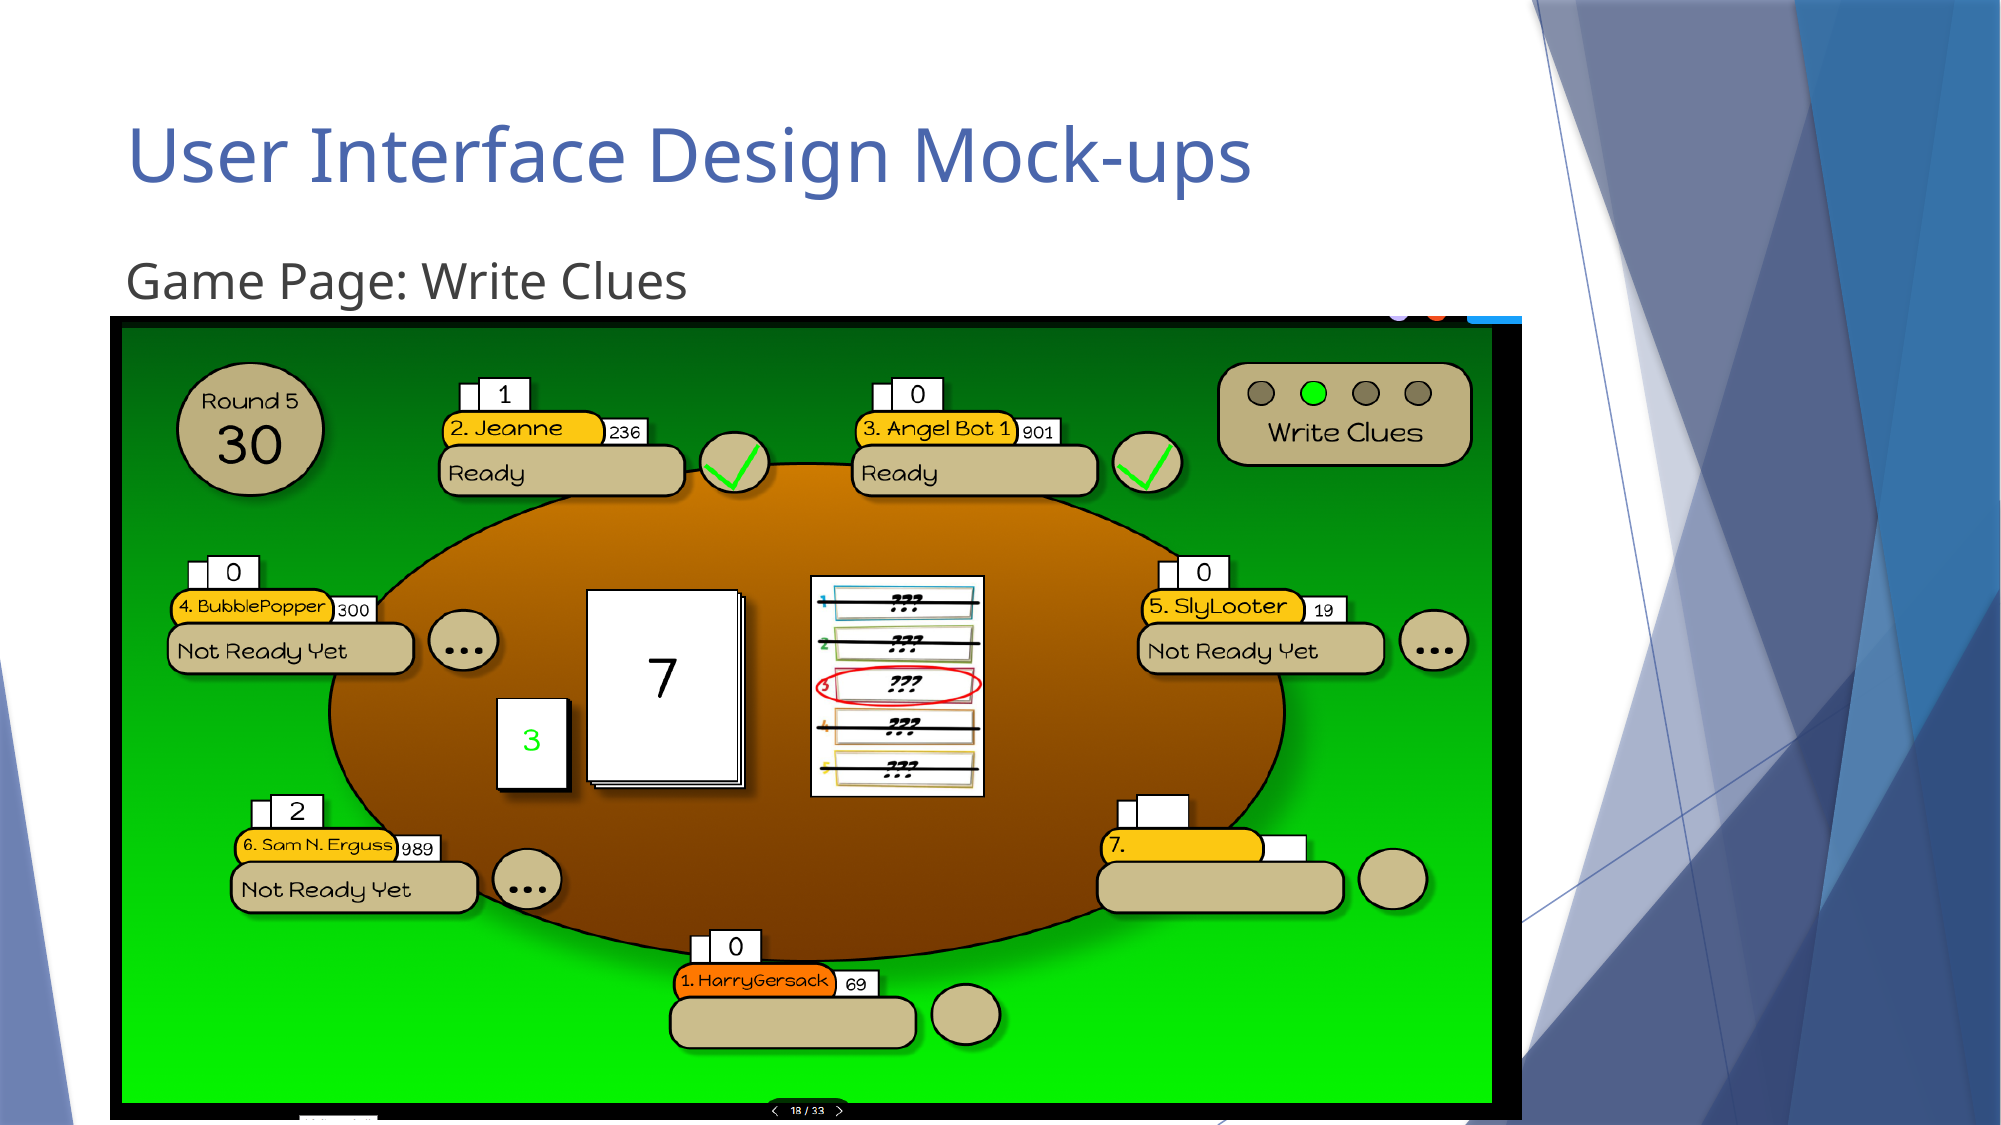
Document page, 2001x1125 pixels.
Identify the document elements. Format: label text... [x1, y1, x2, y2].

picture [110, 316, 1522, 1120]
list Game Page: Write Clues [110, 222, 798, 316]
title User Interface Design Mock-ups [111, 99, 1522, 316]
